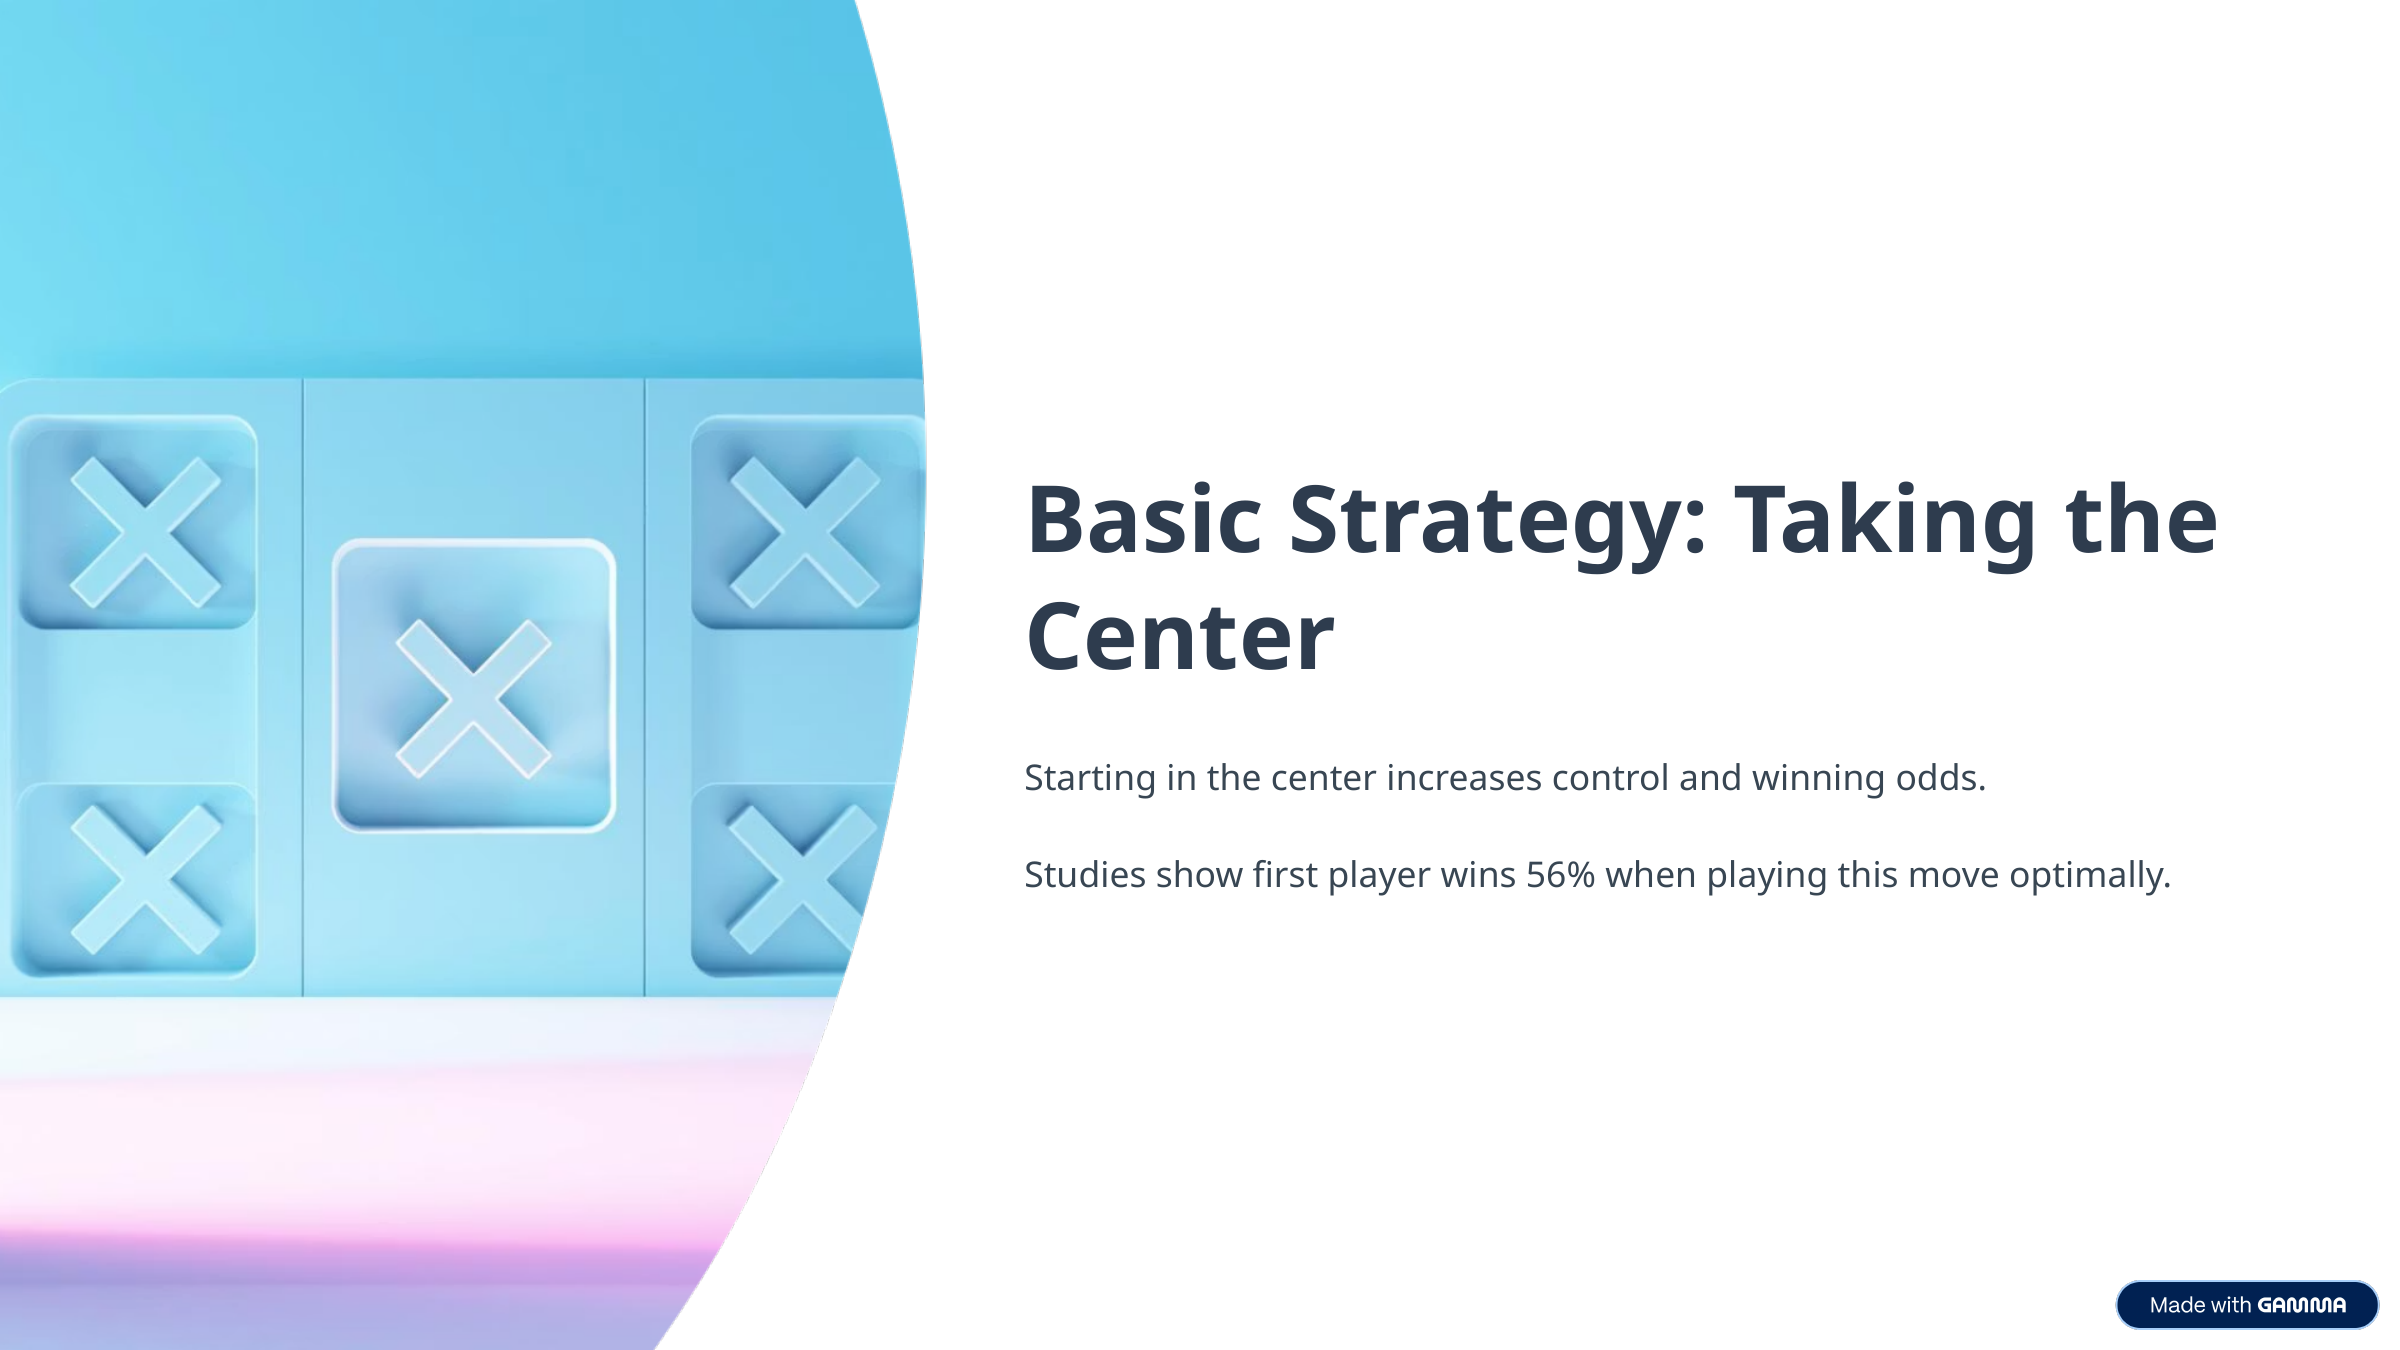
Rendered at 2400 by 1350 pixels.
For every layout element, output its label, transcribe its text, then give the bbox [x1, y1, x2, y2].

picture [2106, 1271, 2389, 1339]
text_box Starting in the center increases control and winning odds. [1024, 741, 2276, 799]
picture [0, 0, 945, 1350]
text_box Basic Strategy: Taking the Center [1024, 454, 2276, 689]
text_box Studies show first player wins 56% when playing this move optimally. [1024, 838, 2276, 896]
